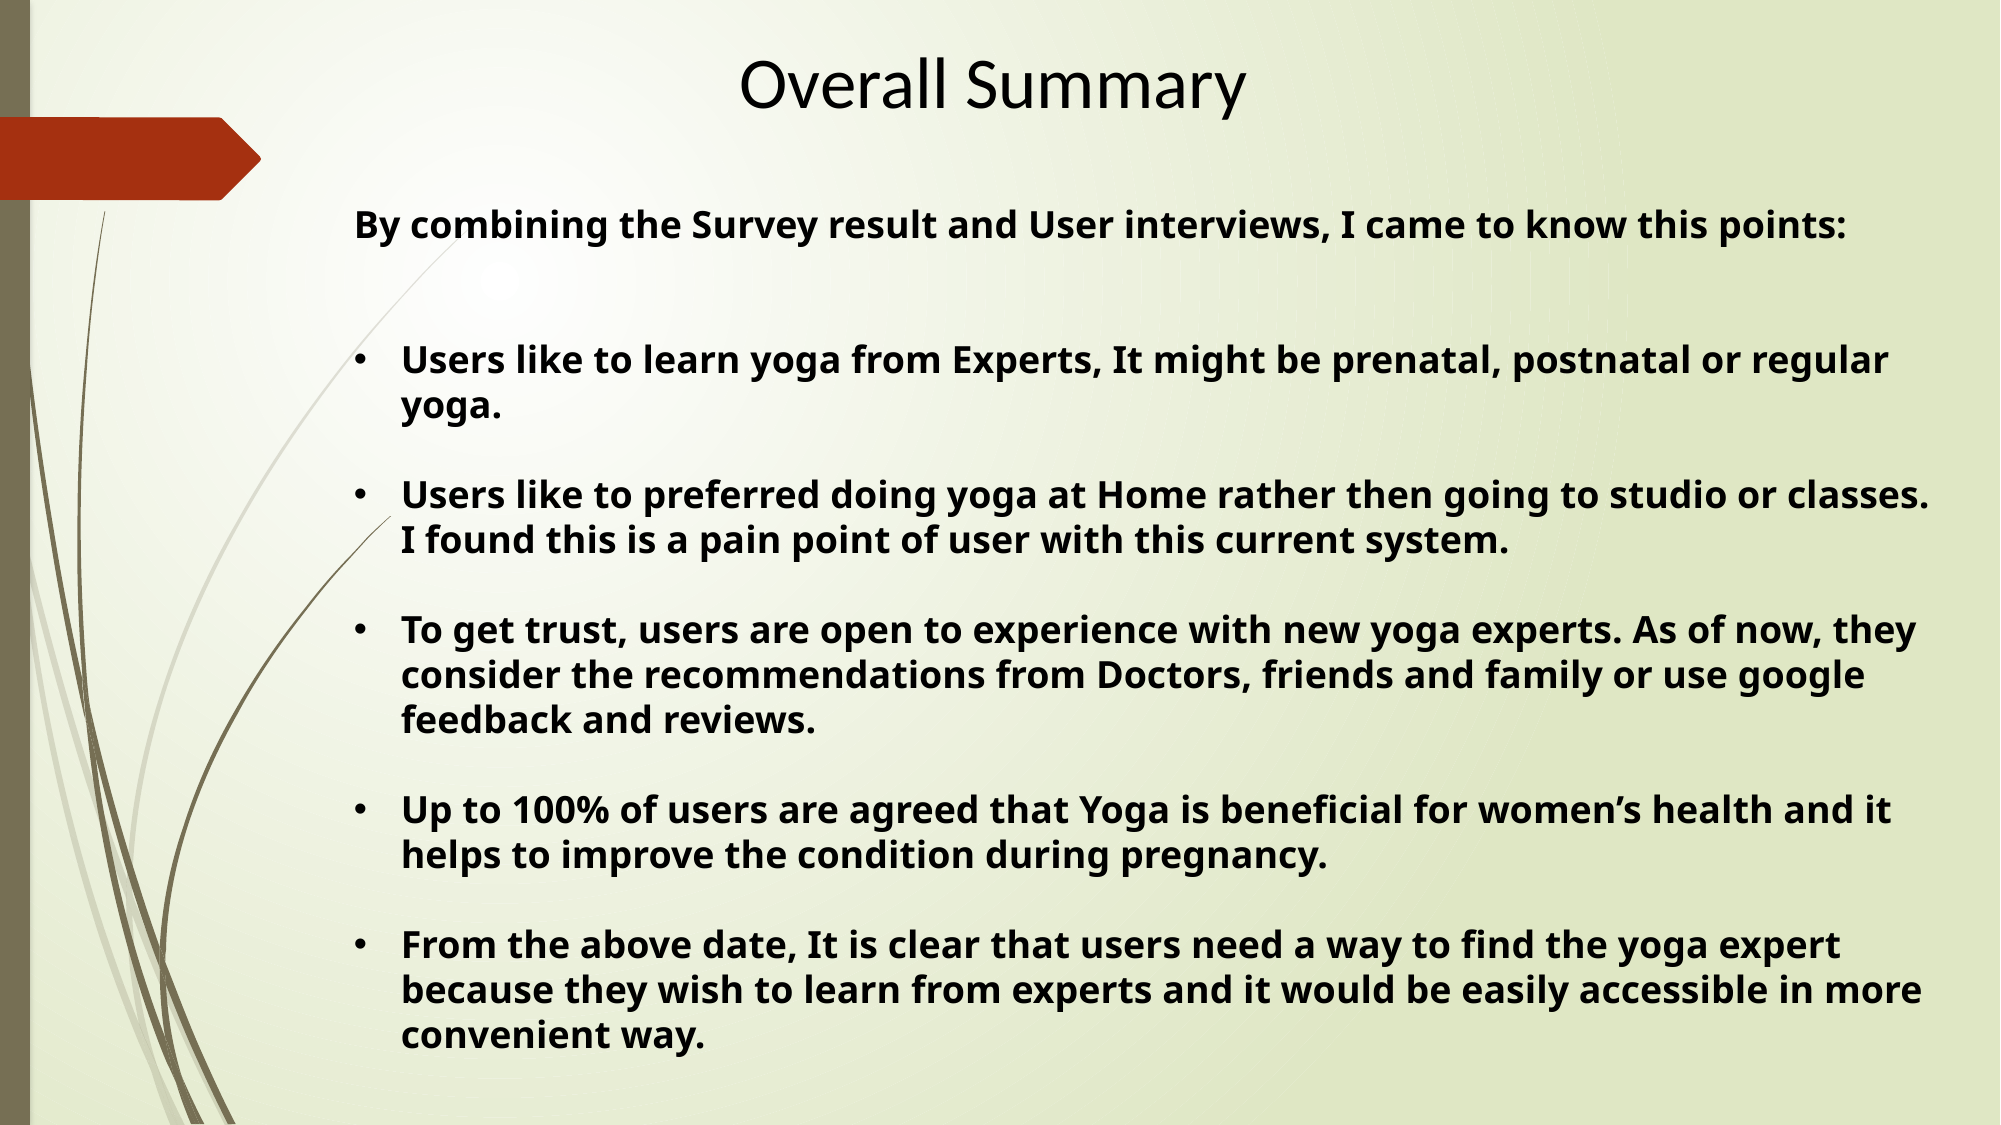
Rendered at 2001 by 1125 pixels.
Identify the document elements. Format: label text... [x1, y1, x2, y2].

text_box Overall Summary [724, 28, 1275, 131]
text_box By combining the Survey result and User interviews, I came to know this points: Users like to learn yoga from Experts, It might be prenatal, postnatal or regular yoga. Users like to preferred doing yoga at Home rather then going to studio or classes. I found this is a pain point of user with this current system. To get trust, users are open to experience with new yoga experts. As of now, they consider the recommendations from Doctors, friends and family or use google feedback and reviews. Up to 100% of users are agreed that Yoga is beneficial for women’s health and it helps to improve the condition during pregnancy. From the above date, It is clear that users need a way to find the yoga expert because they wish to learn from experts and it would be easily accessible in more convenient way. [339, 148, 1957, 1109]
